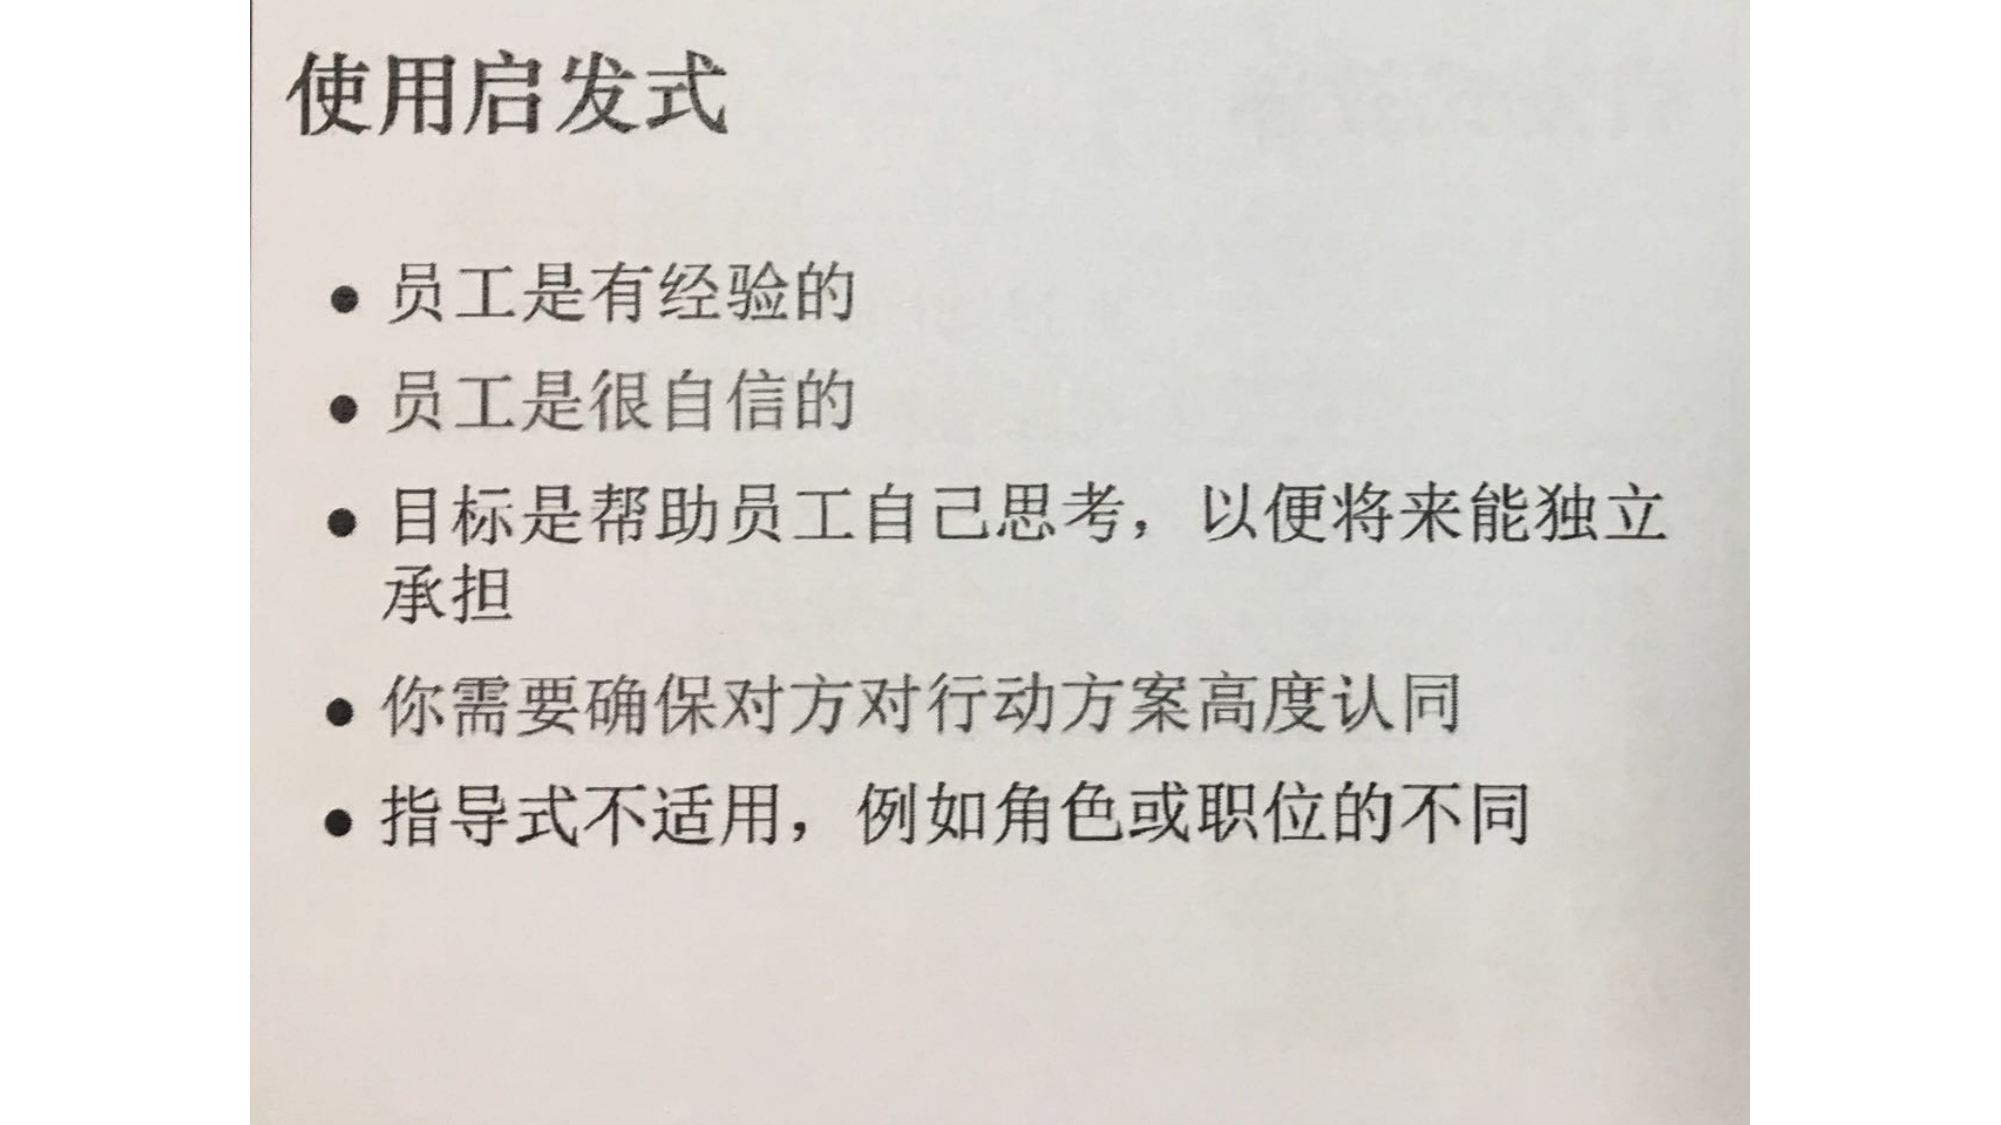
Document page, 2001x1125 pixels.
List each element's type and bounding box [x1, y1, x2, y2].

picture [250, 0, 1750, 1125]
